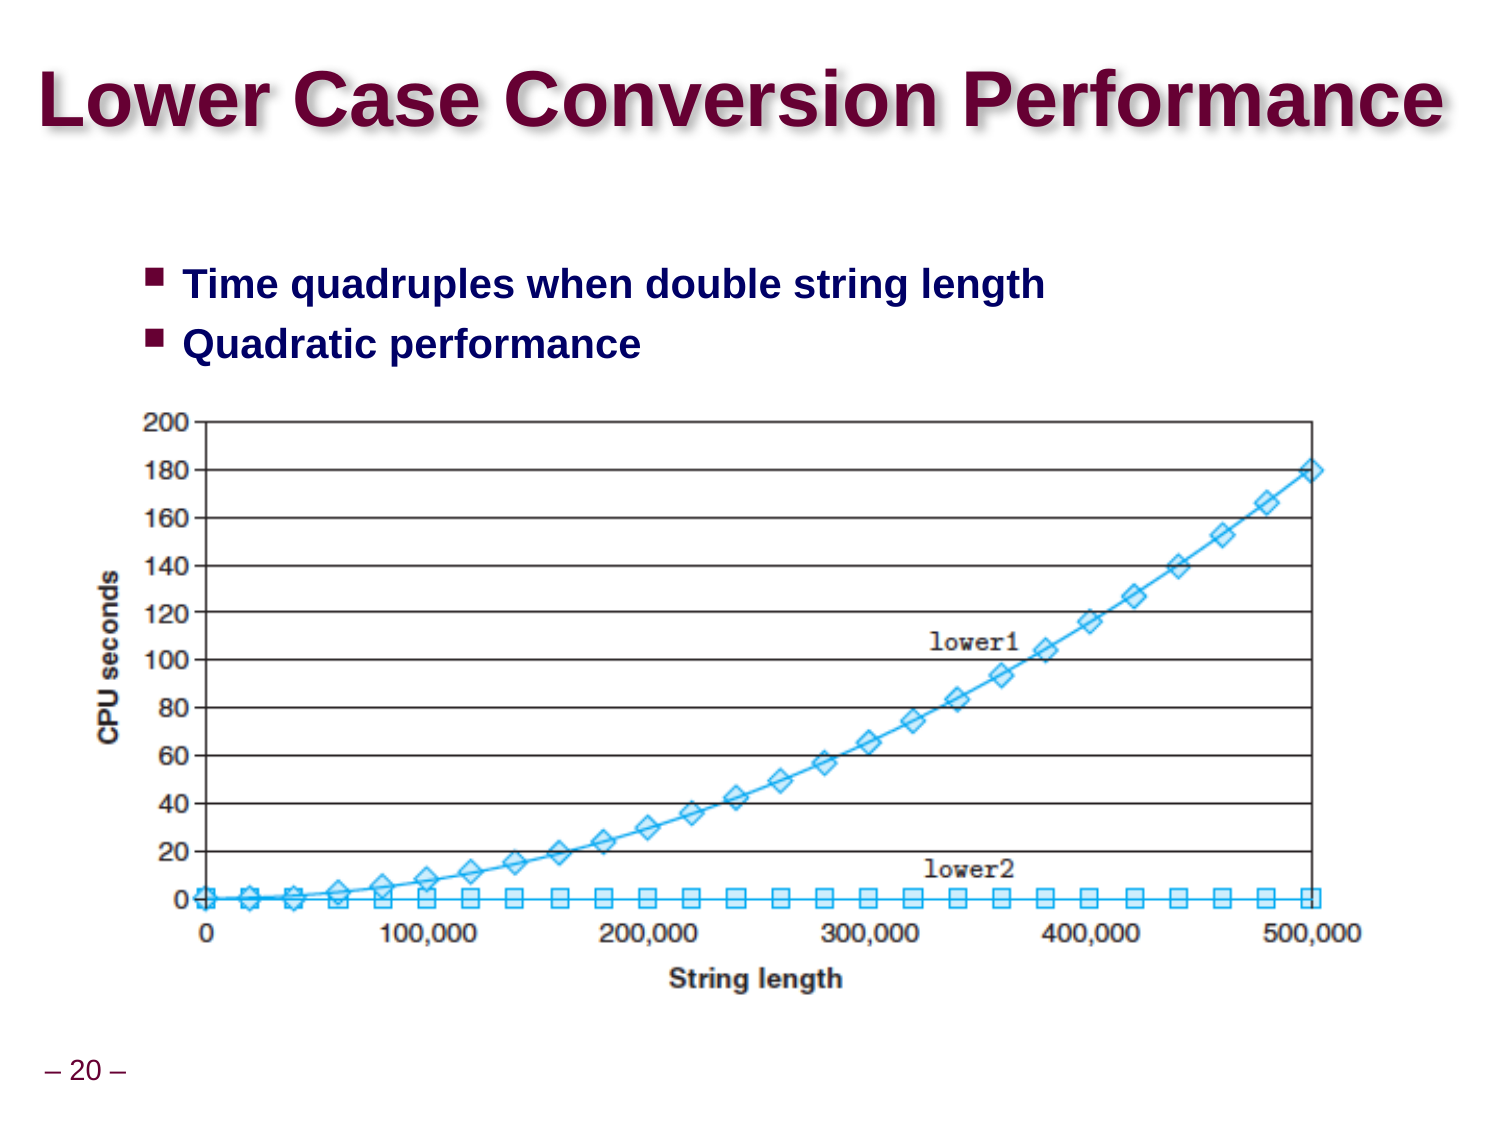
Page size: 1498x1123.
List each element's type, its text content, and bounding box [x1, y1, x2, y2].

title Lower Case Conversion Performance [37, 54, 1460, 149]
picture [91, 386, 1374, 999]
list Time quadruples when double string length Quadratic performance [47, 249, 1409, 398]
